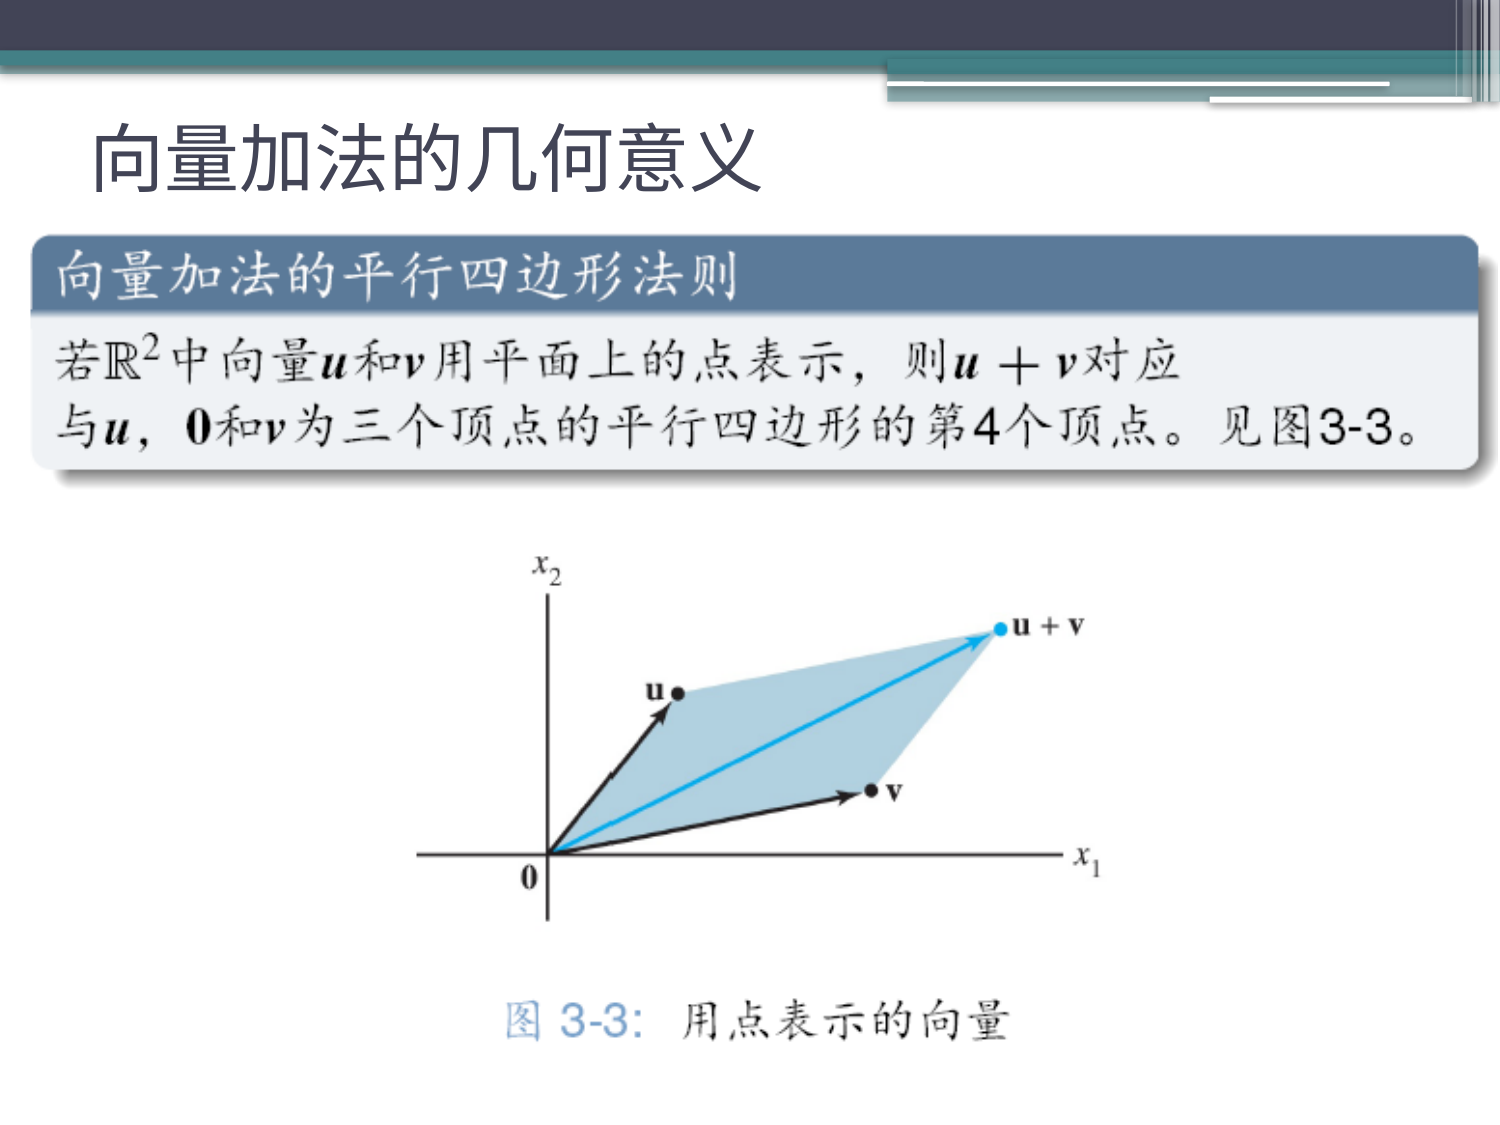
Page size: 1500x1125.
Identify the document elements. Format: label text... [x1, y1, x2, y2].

picture [29, 223, 1498, 1059]
title 向量加法的几何意义 [75, 68, 1425, 220]
